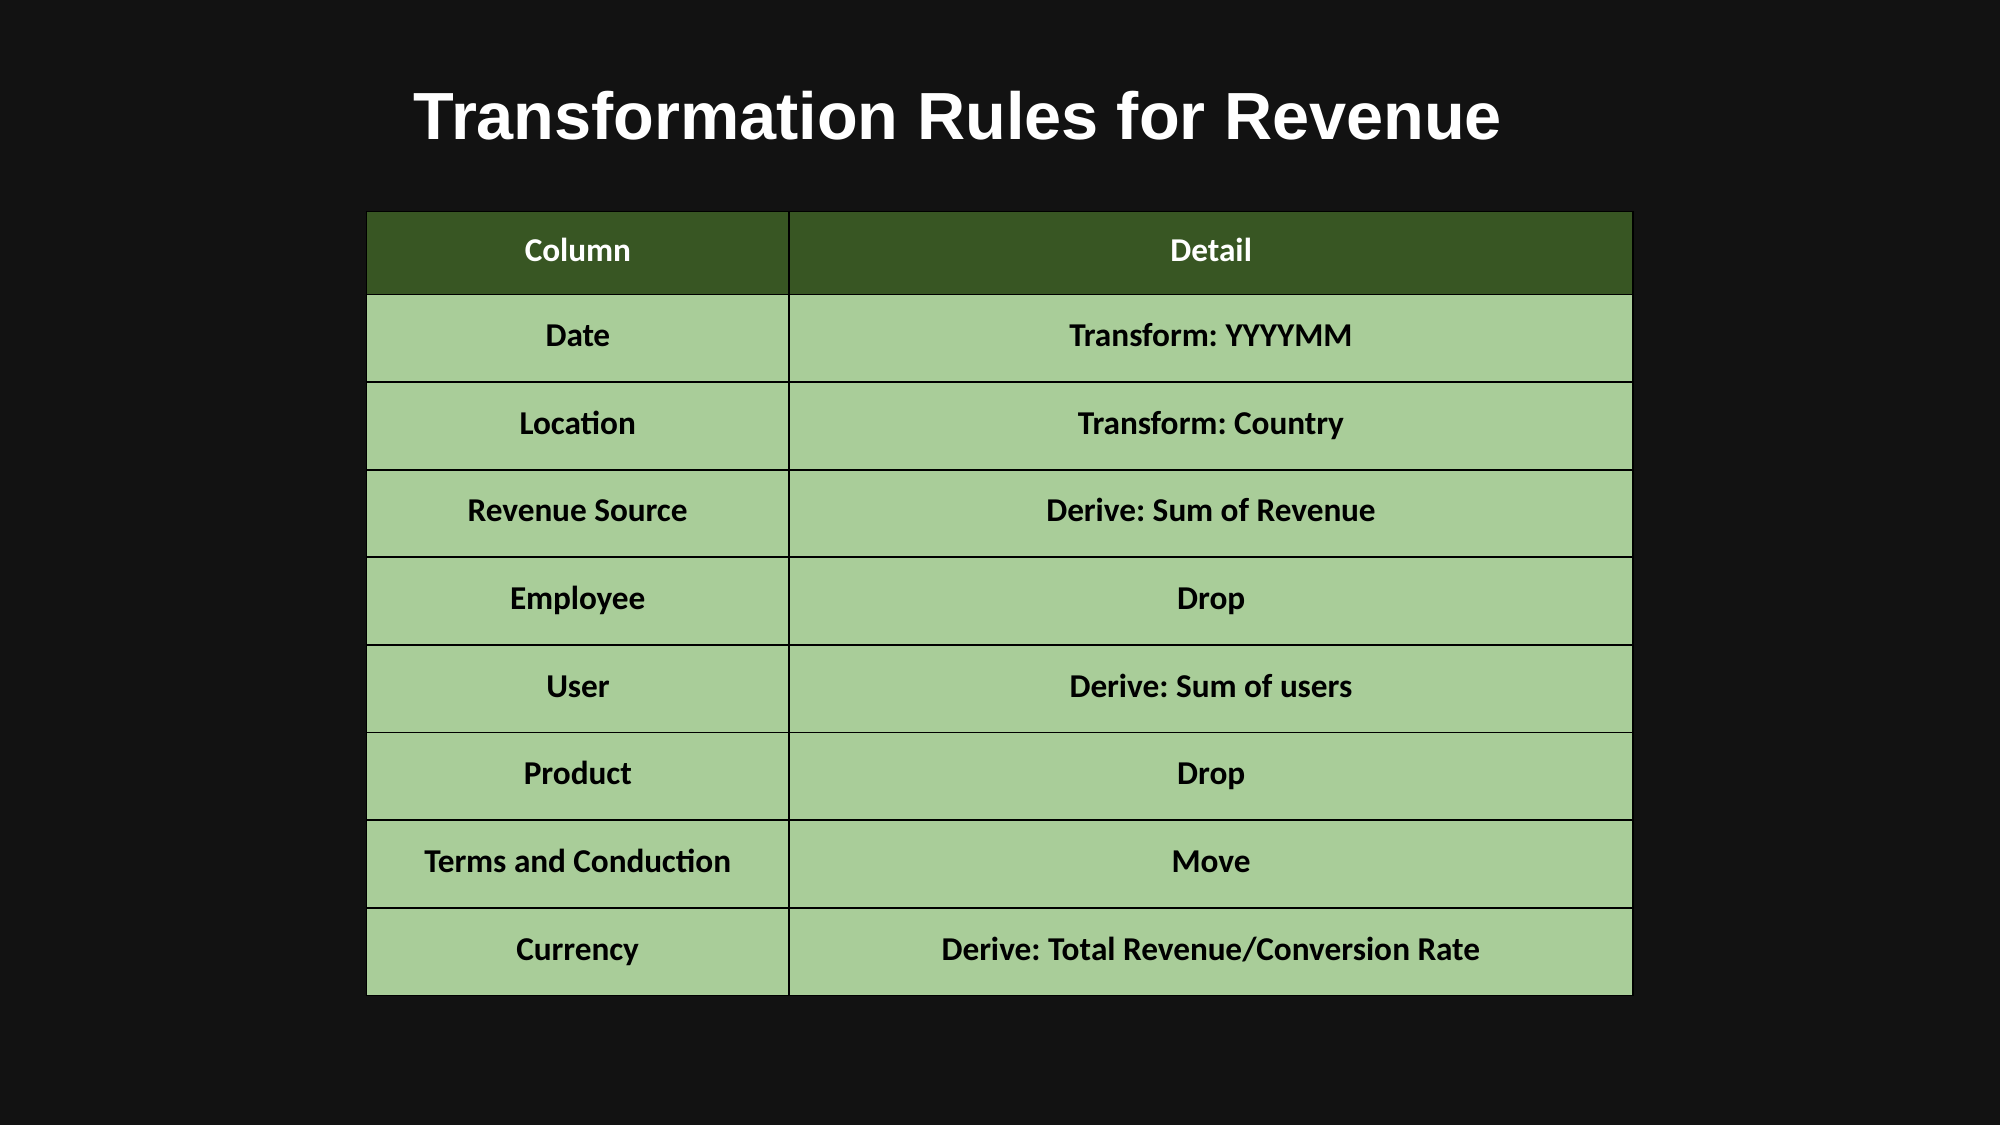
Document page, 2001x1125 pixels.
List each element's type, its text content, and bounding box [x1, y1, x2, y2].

table_cell Derive: Sum of Revenue [790, 471, 1632, 556]
table_cell Employee [367, 558, 788, 644]
table_cell Transform: YYYYMM [790, 295, 1632, 381]
table_header Detail [790, 212, 1632, 294]
table_header Column [367, 212, 788, 294]
table_cell Derive: Sum of users [790, 646, 1632, 732]
table_cell Location [367, 383, 788, 469]
table_cell Date [367, 295, 788, 381]
table_cell Transform: Country [790, 383, 1632, 469]
table_cell User [367, 646, 788, 732]
table_cell Currency [367, 909, 788, 995]
title Transformation Rules for Revenue [66, 62, 1850, 163]
table_cell Drop [790, 733, 1632, 819]
table_cell Move [790, 821, 1632, 907]
table_cell Product [367, 733, 788, 819]
table_cell Terms and Conduction [367, 821, 788, 907]
table_cell Revenue Source [367, 471, 788, 556]
table_cell Derive: Total Revenue/Conversion Rate [790, 909, 1632, 995]
table_cell Drop [790, 558, 1632, 644]
